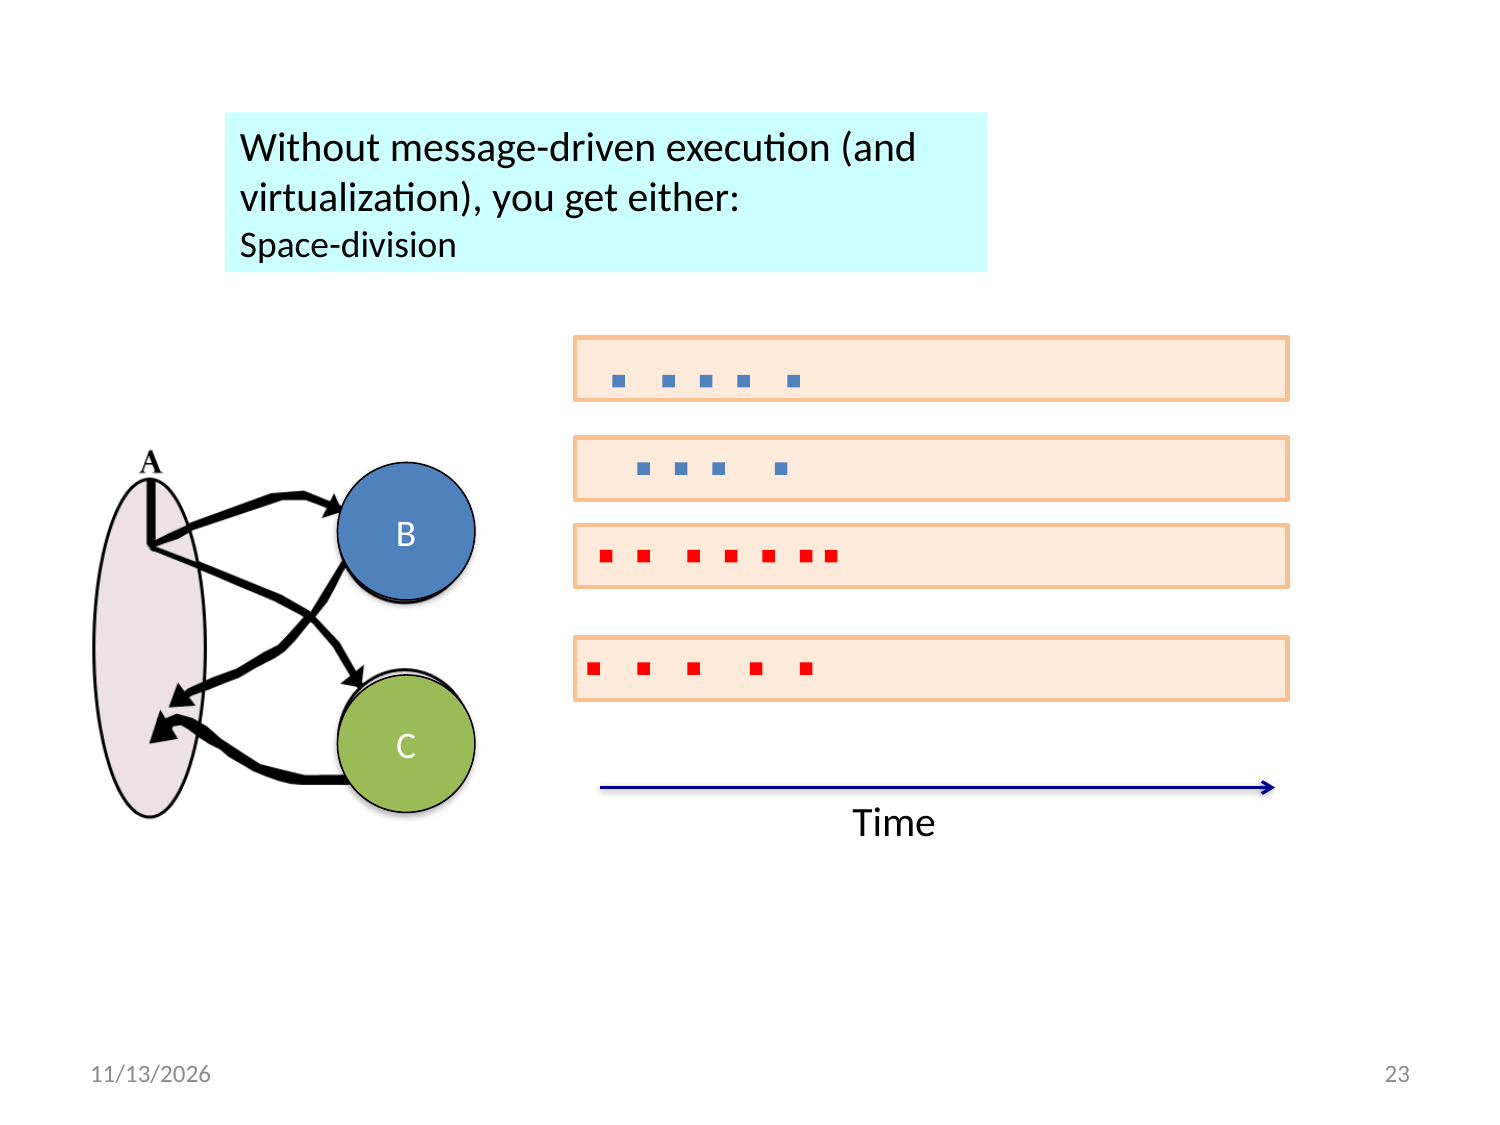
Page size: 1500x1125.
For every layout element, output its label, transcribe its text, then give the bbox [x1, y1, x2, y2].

text_box [573, 635, 1290, 702]
text_box [573, 435, 1290, 502]
text_box [723, 548, 740, 564]
text_box [785, 373, 802, 389]
picture [85, 437, 481, 838]
text_box [635, 460, 652, 477]
text_box [635, 660, 652, 677]
text_box [610, 373, 627, 389]
text_box Time [837, 796, 988, 853]
text_box [823, 548, 839, 564]
text_box [798, 548, 815, 564]
text_box [748, 660, 764, 677]
text_box [685, 548, 702, 564]
text_box [798, 660, 815, 677]
text_box [698, 373, 714, 389]
slide_number 23 [1074, 1042, 1425, 1103]
text_box [585, 660, 602, 677]
text_box [685, 660, 702, 677]
text_box [710, 460, 727, 477]
text_box [773, 460, 789, 477]
text_box [635, 548, 652, 564]
text_box [760, 548, 777, 564]
text_box [573, 523, 1290, 589]
text_box [660, 373, 677, 389]
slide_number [75, 1042, 425, 1103]
text_box [673, 460, 689, 477]
text_box [598, 548, 614, 564]
text_box [735, 373, 752, 389]
text_box Without message-driven execution (and virtualization), you get either: Space-division [224, 112, 988, 273]
text_box [573, 335, 1290, 402]
